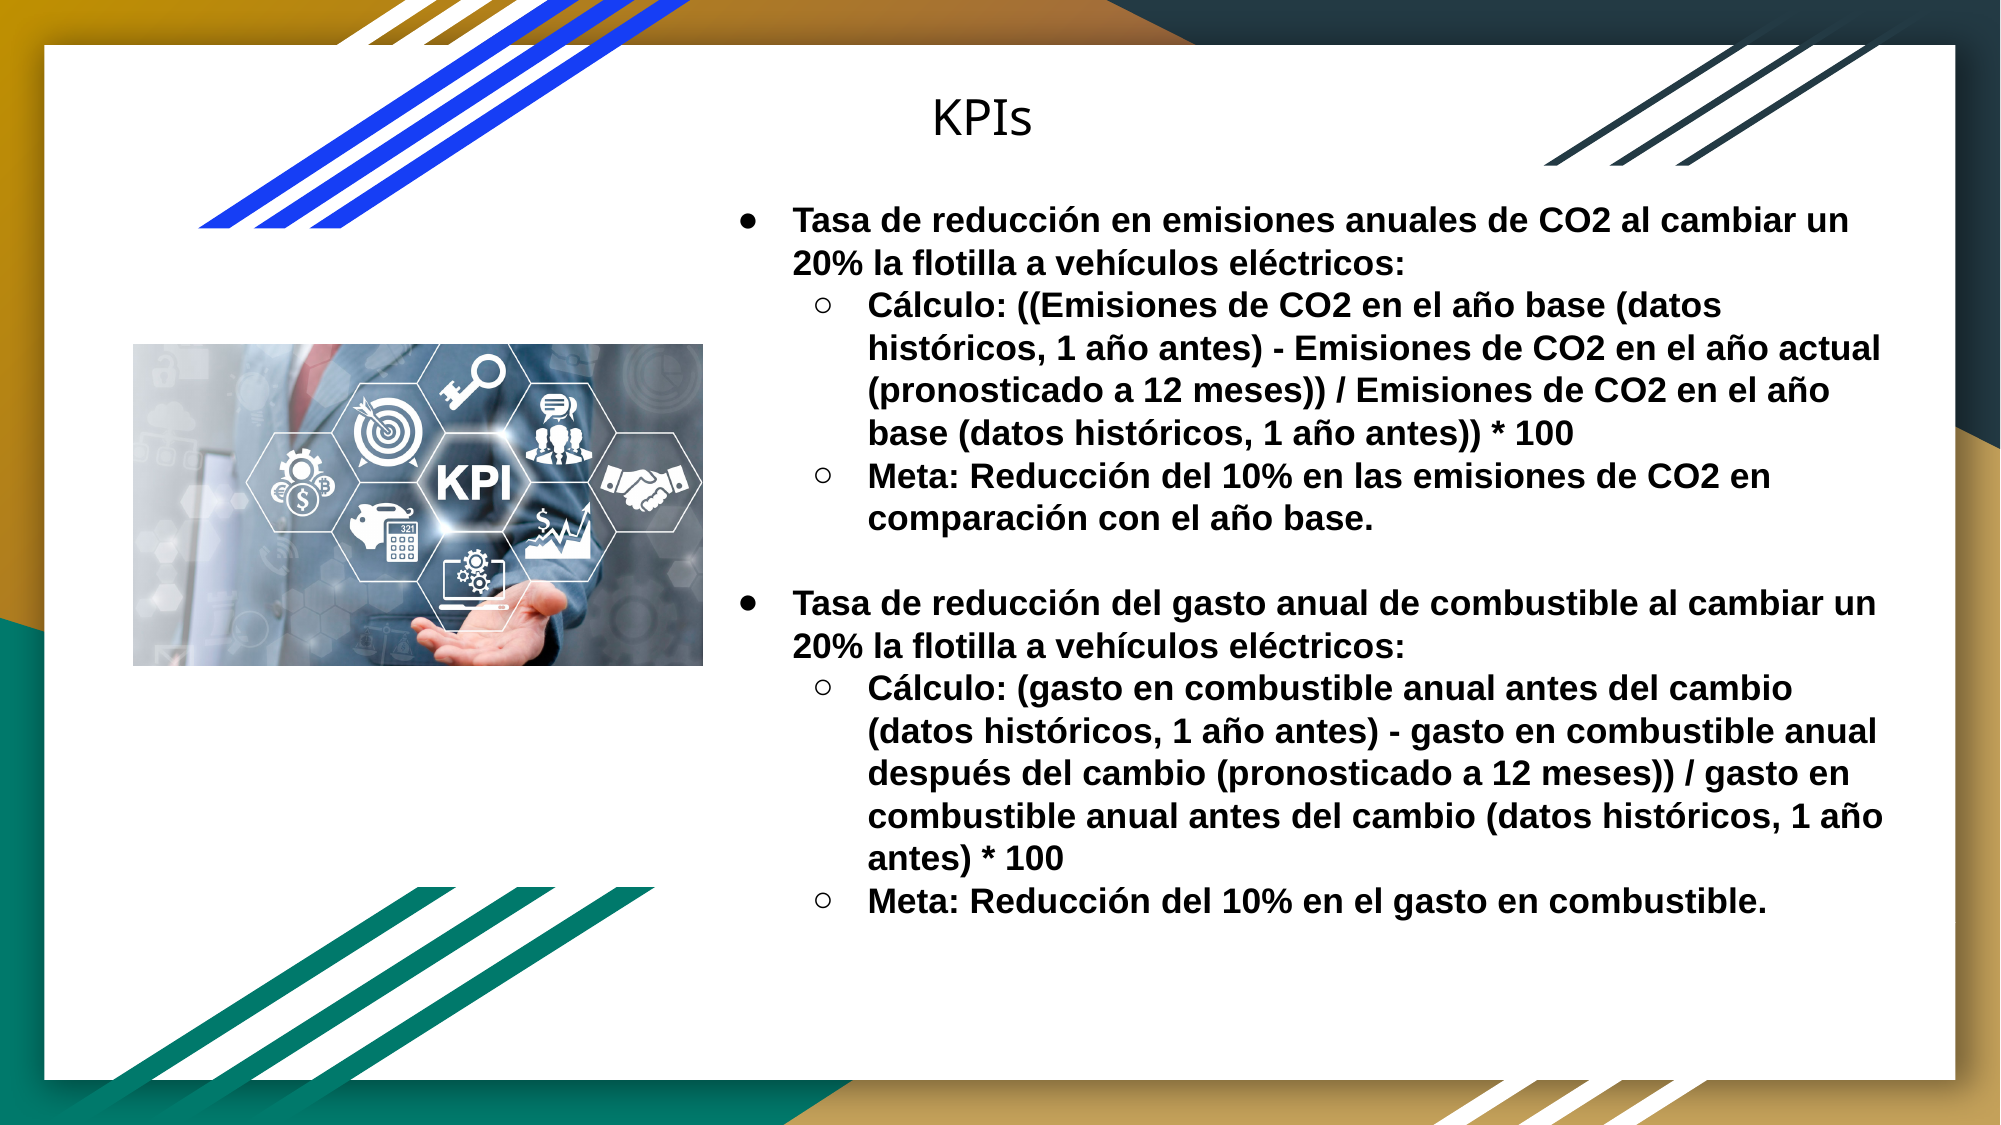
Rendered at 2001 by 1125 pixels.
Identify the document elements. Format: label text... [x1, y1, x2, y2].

picture [132, 344, 703, 666]
text_box Tasa de reducción en emisiones anuales de CO2 al cambiar un 20% la flotilla a vehículos eléctricos: Cálculo: ((Emisiones de CO2 en el año base (datos históricos, 1 año antes) - Emisiones de CO2 en el año actual (pronosticado a 12 meses)) / Emisiones de CO2 en el año base (datos históricos, 1 año antes)) * 100 Meta: Reducción del 10% en las emisiones de CO2 en comparación con el año base. Tasa de reducción del gasto anual de combustible al cambiar un 20% la flotilla a vehículos eléctricos: Cálculo: (gasto en combustible anual antes del cambio (datos históricos, 1 año antes) - gasto en combustible anual después del cambio (pronosticado a 12 meses)) / gasto en combustible anual antes del cambio (datos históricos, 1 año antes) * 100 Meta: Reducción del 10% en el gasto en combustible. [702, 189, 1914, 928]
text_box KPIs [482, 78, 1483, 199]
